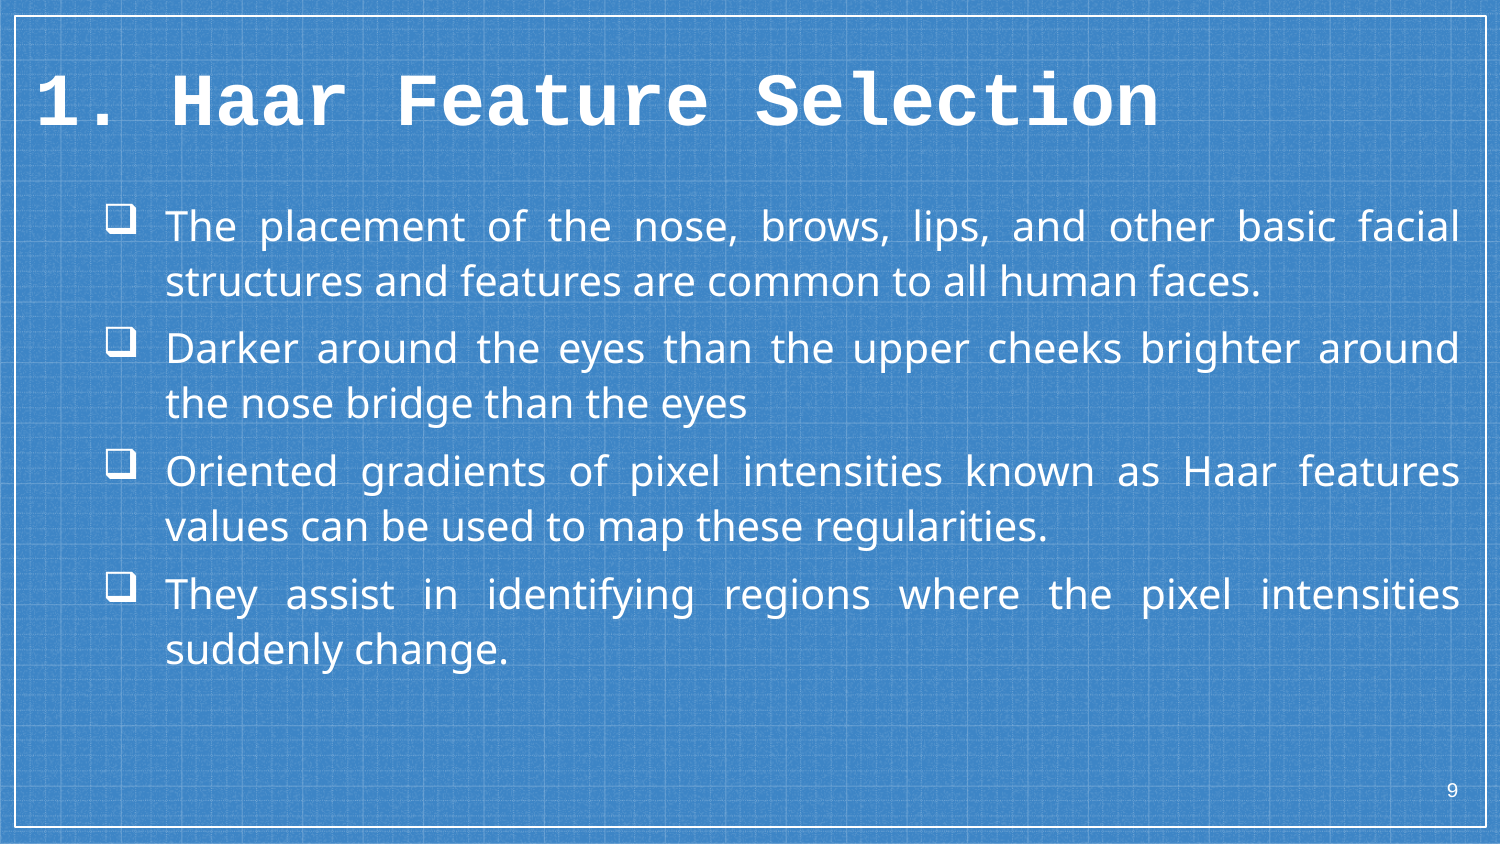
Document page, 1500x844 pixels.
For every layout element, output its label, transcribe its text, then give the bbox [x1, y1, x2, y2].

slide_number 9 [1398, 761, 1474, 810]
picture [0, 0, 1500, 844]
title 1. Haar Feature Selection [20, 35, 1294, 134]
list The placement of the nose, brows, lips, and other basic facial structures and features are common to all human faces. Darker around the eyes than the upper cheeks brighter around the nose bridge than the eyes Oriented gradients of pixel intensities known as Haar features values can be used to map these regularities. They assist in identifying regions where the pixel intensities suddenly change. [75, 179, 1477, 787]
